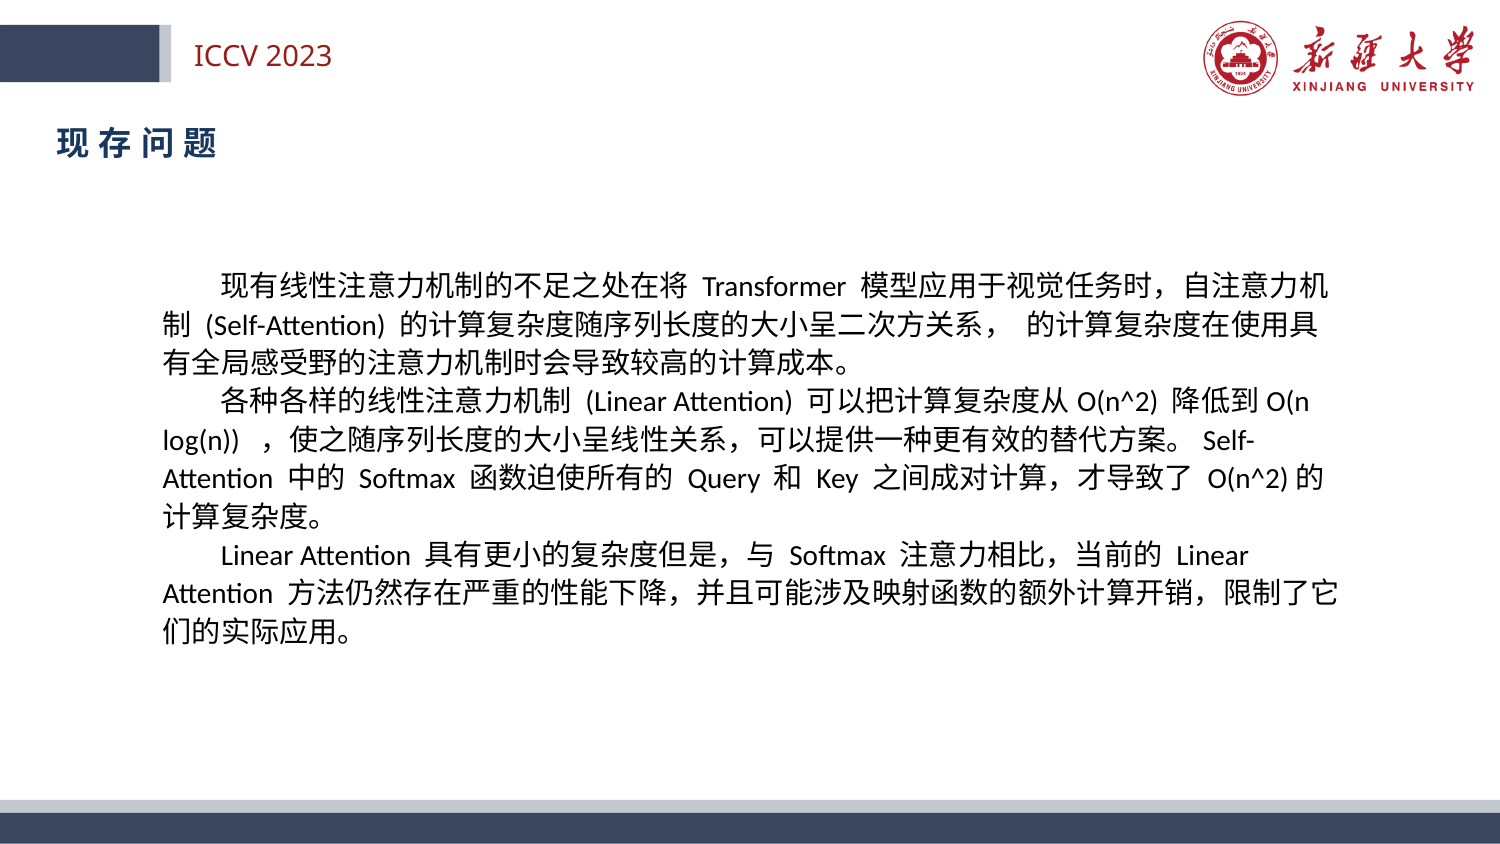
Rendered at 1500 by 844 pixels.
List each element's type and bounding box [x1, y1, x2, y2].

picture [1198, 10, 1485, 103]
text_box [0, 24, 1500, 844]
